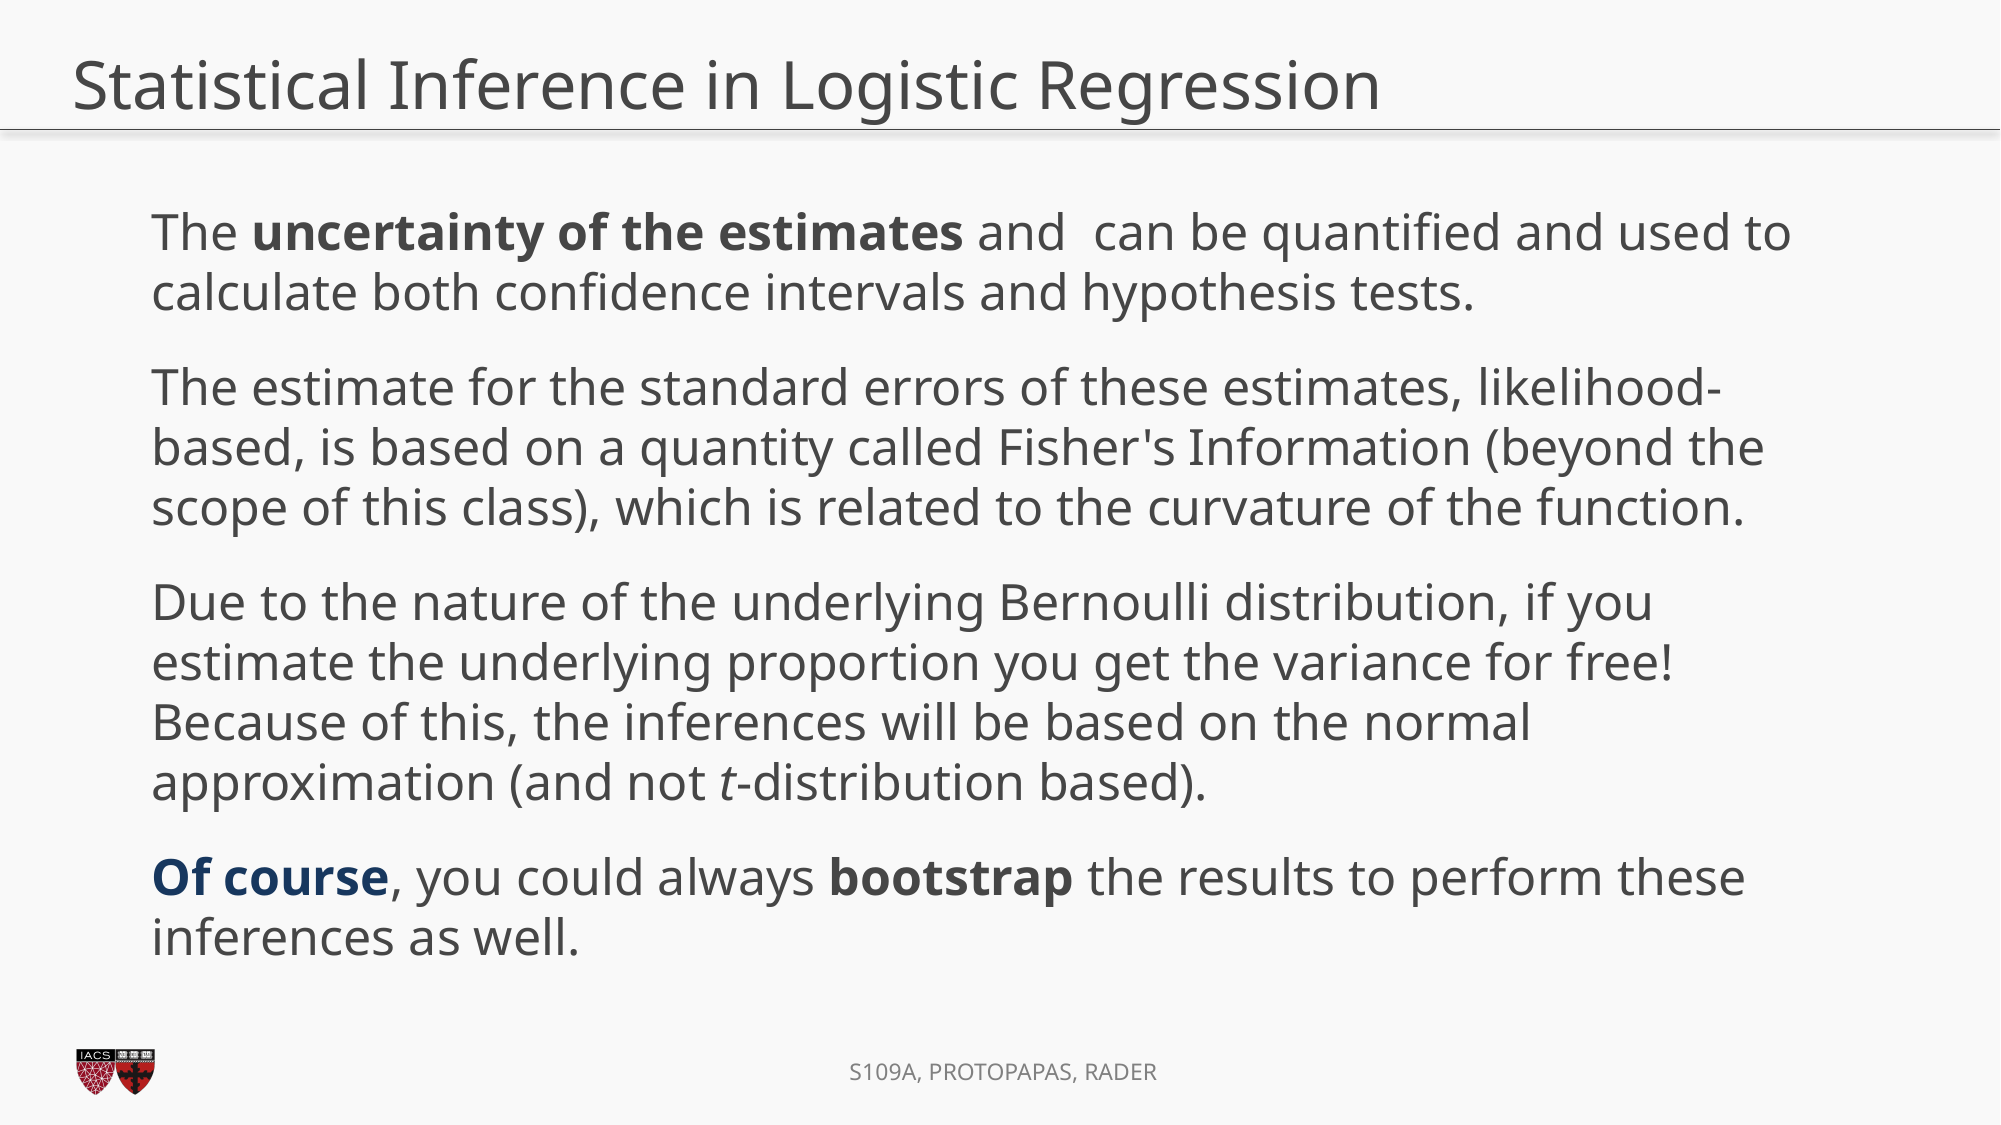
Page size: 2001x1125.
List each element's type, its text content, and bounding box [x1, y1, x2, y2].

picture [75, 1049, 155, 1095]
title Statistical Inference in Logistic Regression [57, 35, 1943, 162]
